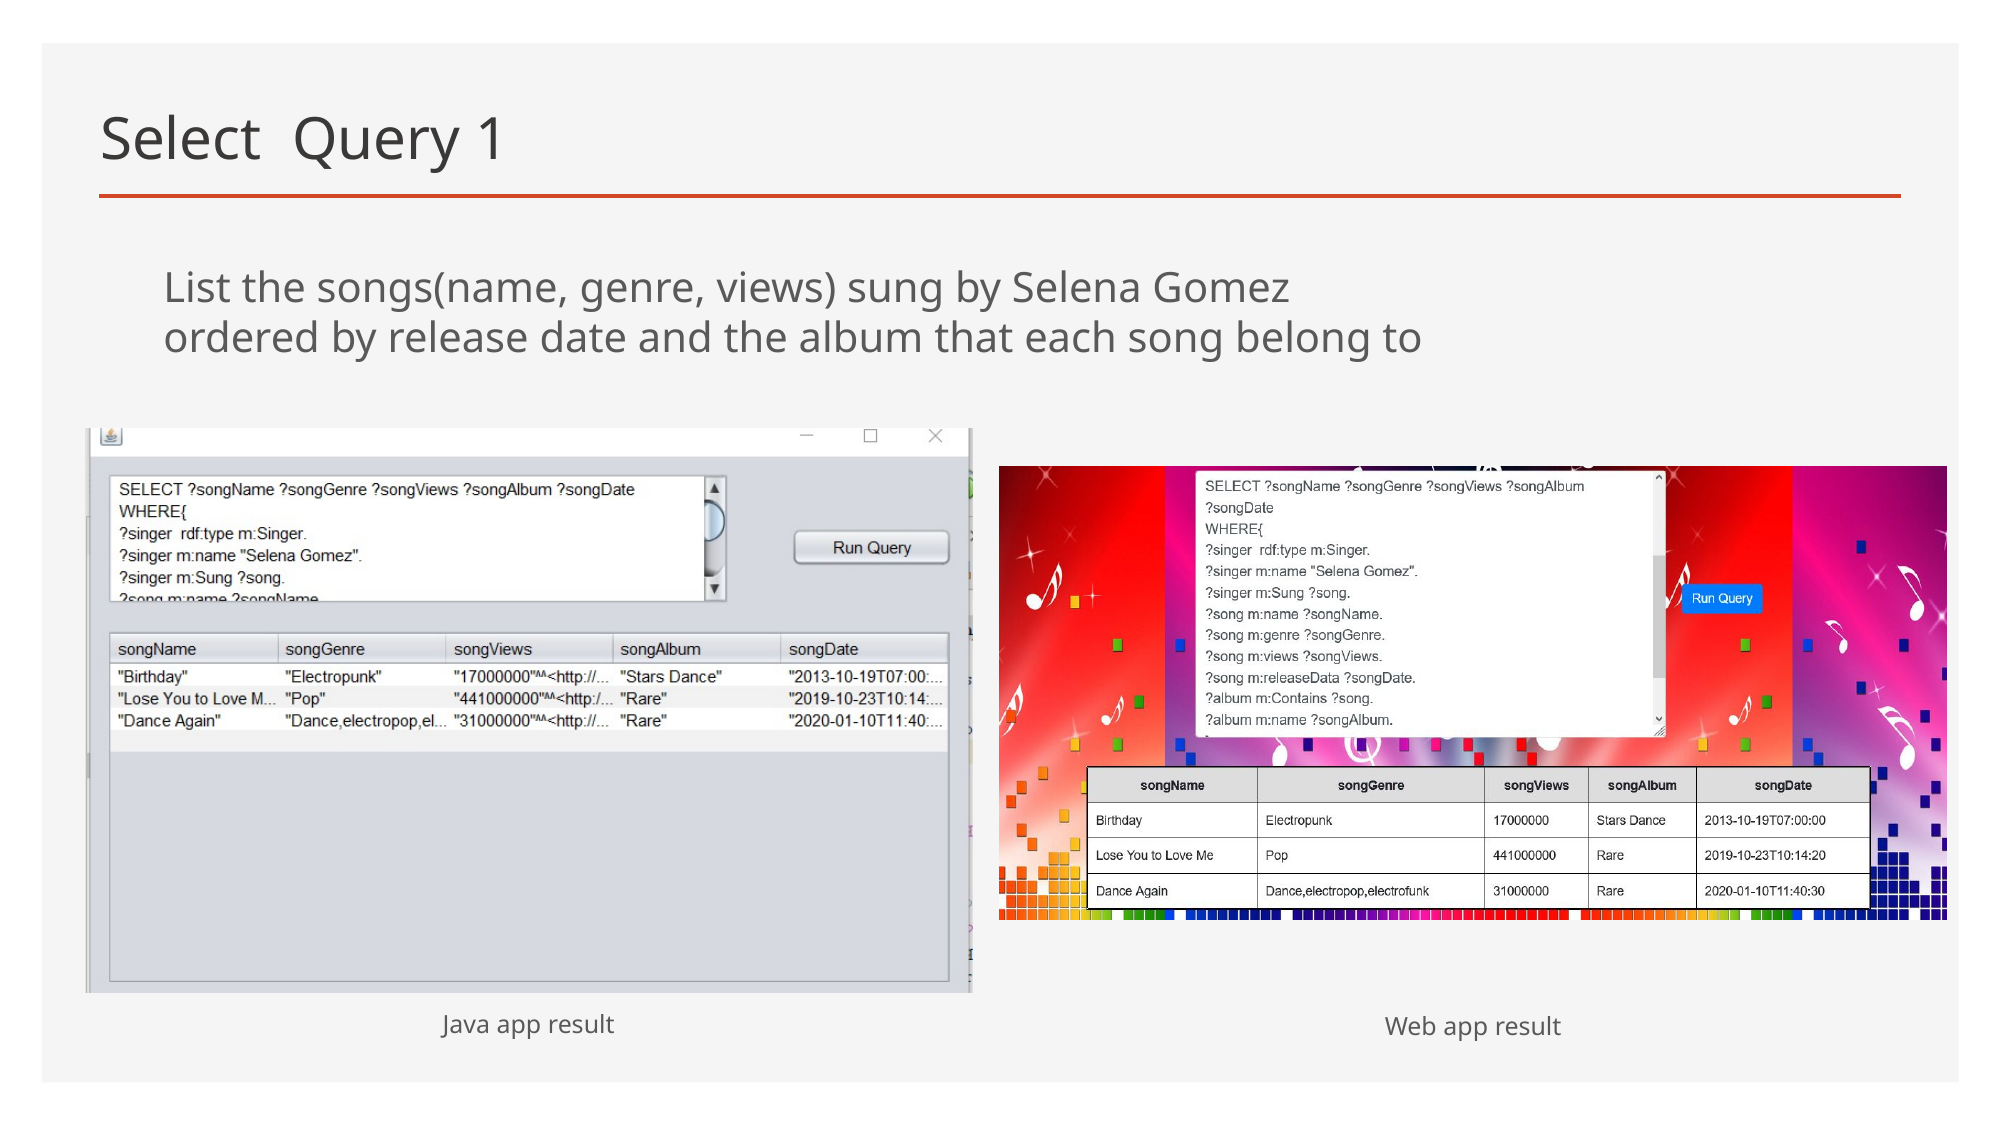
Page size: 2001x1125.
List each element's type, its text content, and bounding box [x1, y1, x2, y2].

text_box Java app result [222, 1001, 836, 1047]
text_box List the songs(name, genre, views) sung by Selena Gomez ordered by release date and the album that each song belong to [148, 252, 1451, 368]
picture [85, 428, 973, 993]
text_box Web app result [1166, 1003, 1780, 1049]
title Select Query 1 [85, 73, 1214, 179]
picture [999, 466, 1947, 920]
